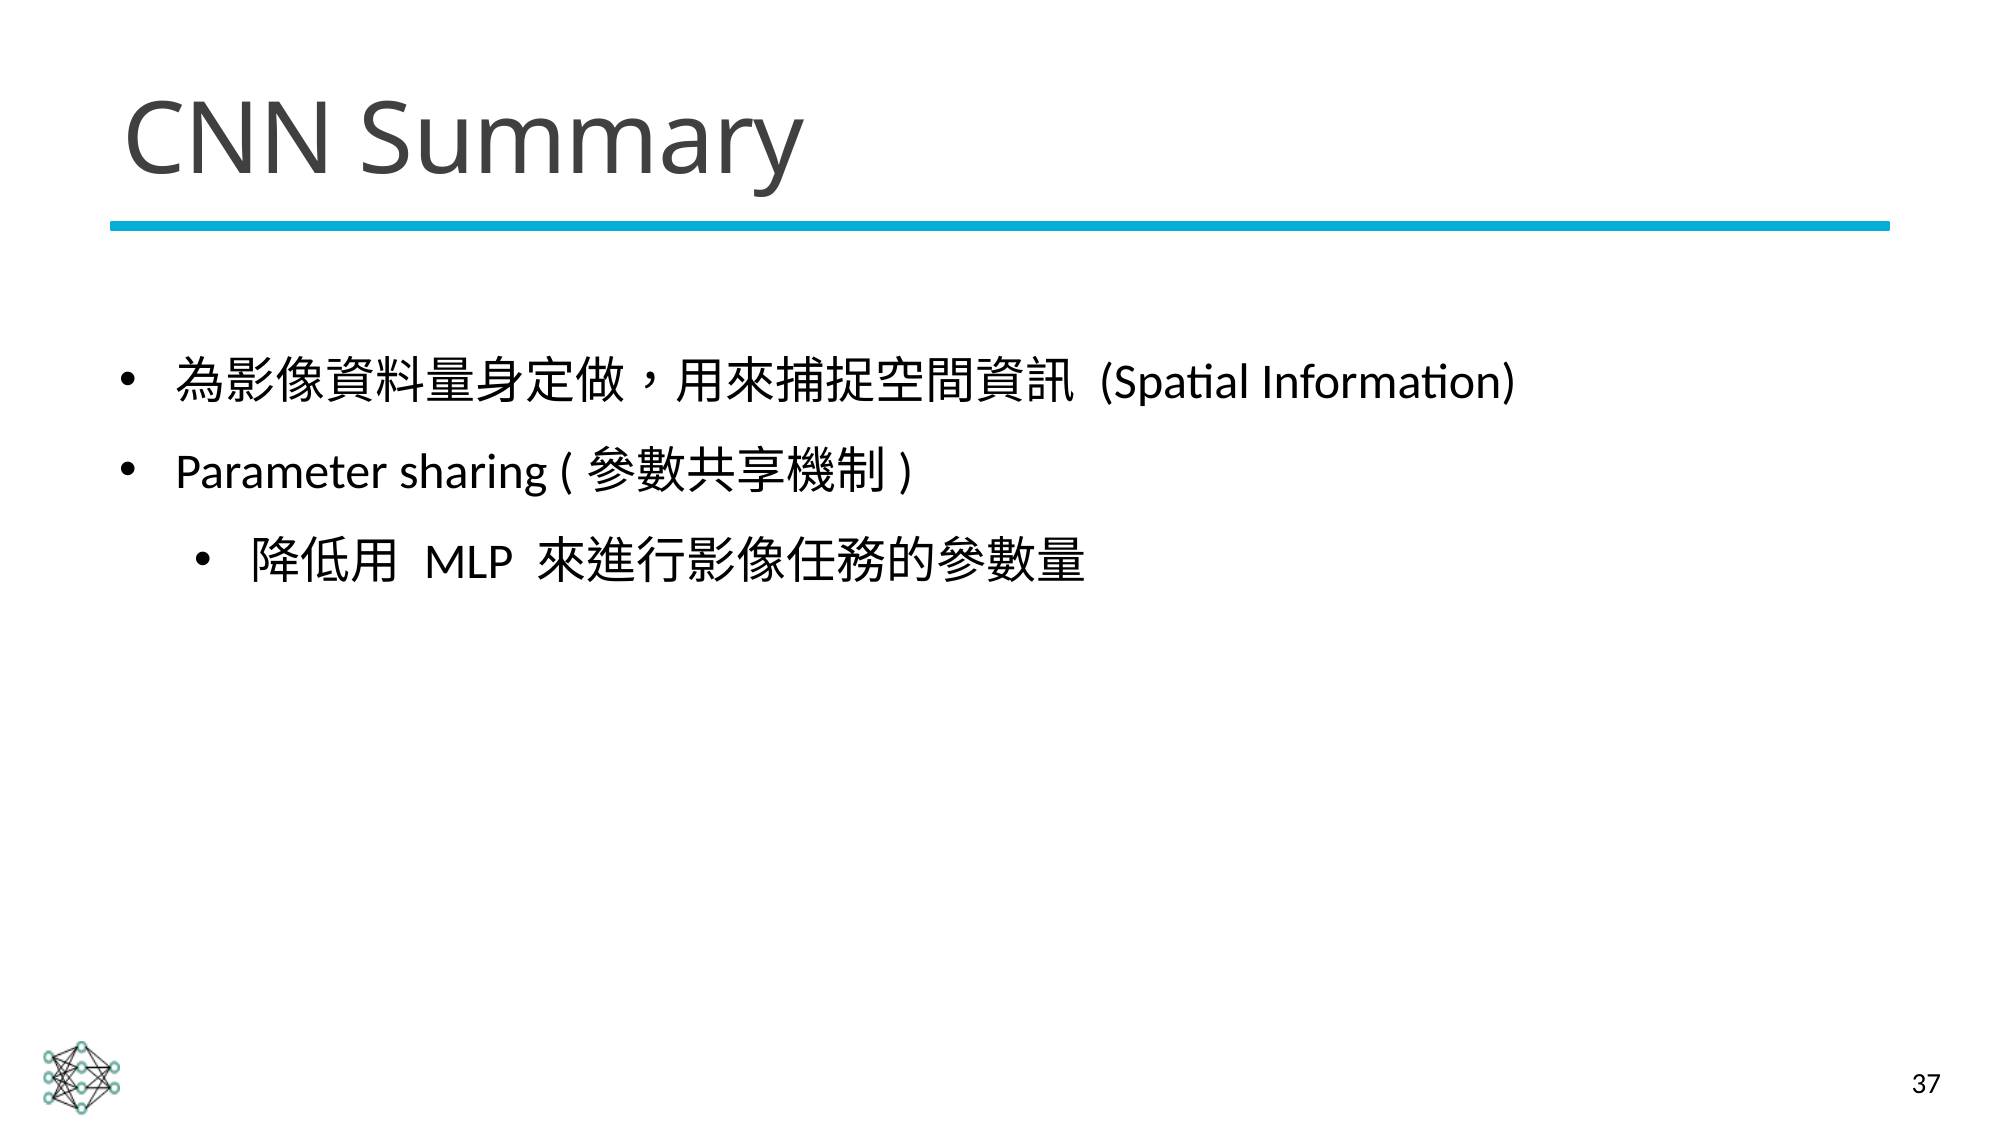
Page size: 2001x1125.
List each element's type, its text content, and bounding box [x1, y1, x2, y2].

picture [43, 1041, 120, 1116]
title CNN Summary [107, 58, 1899, 228]
slide_number 37 [1740, 1052, 1957, 1113]
text_box 為影像資料量身定做，用來捕捉空間資訊 (Spatial Information) Parameter sharing (參數共享機制) 降低用 MLP 來進行影像任務的參數量 [104, 311, 1896, 596]
